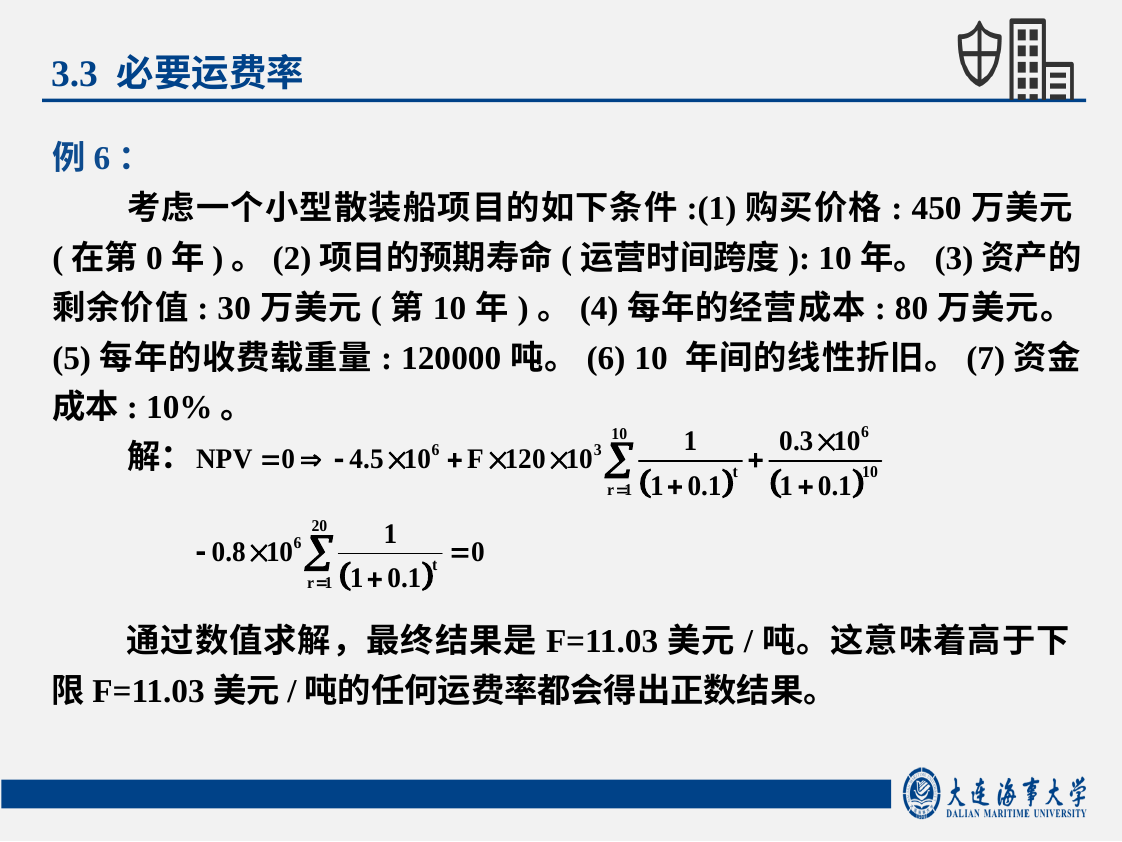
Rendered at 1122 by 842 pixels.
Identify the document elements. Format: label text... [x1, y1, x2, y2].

text_box 通过数值求解，最终结果是F=11.03美元/吨。这意味着高于下限F=11.03美元/吨的任何运费率都会得出正数结果。 [40, 603, 1081, 715]
picture [957, 18, 1074, 100]
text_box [192, 419, 888, 604]
picture [902, 767, 1087, 820]
text_box 3.3 必要运费率 [39, 30, 327, 102]
text_box 例6： 考虑一个小型散装船项目的如下条件:(1)购买价格: 450万美元(在第0年)。(2)项目的预期寿命(运营时间跨度): 10年。(3)资产的剩余价值: 30万美元(第10年)。(4)每年的经营成本: 80万美元。(5)每年的收费载重量: 120000吨。(6) 10 年间的线性折旧。(7)资金成本: 10%。 解： [41, 120, 1093, 519]
